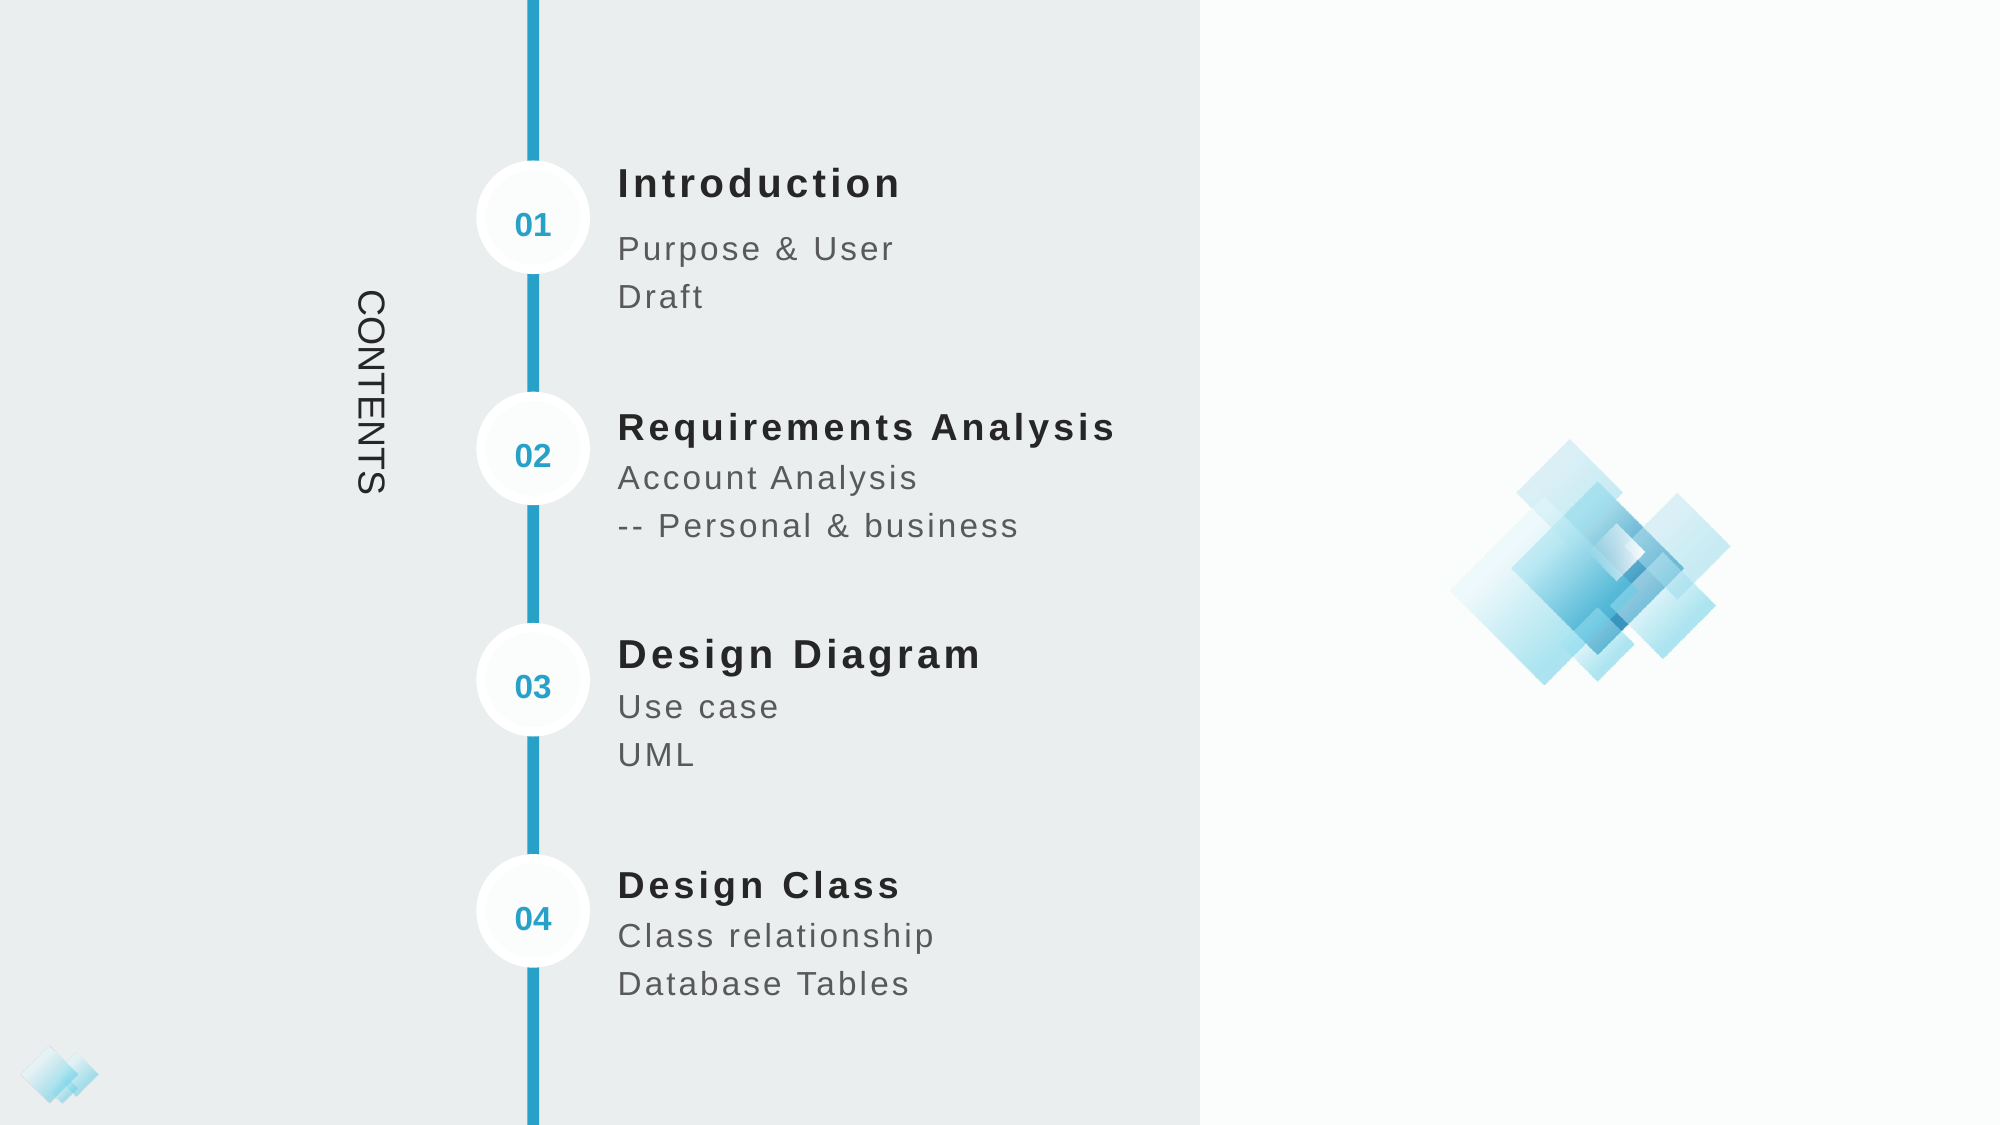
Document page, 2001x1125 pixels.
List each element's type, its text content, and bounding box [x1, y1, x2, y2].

text_box CONTENTS [78, 121, 404, 664]
text_box Use case UML [602, 677, 1039, 798]
text_box 03 [481, 627, 586, 732]
text_box Design Diagram [603, 614, 1004, 677]
text_box [527, 732, 540, 859]
text_box Purpose & User Draft [603, 219, 1004, 340]
text_box 02 [481, 396, 586, 501]
picture [1230, 359, 1950, 765]
picture [0, 1024, 119, 1125]
text_box Introduction [603, 143, 1004, 206]
text_box Requirements Analysis [602, 372, 1141, 449]
text_box Design Class [603, 844, 1004, 906]
text_box 01 [481, 165, 586, 270]
text_box [527, 0, 540, 165]
text_box [527, 963, 540, 1125]
text_box Class relationship Database Tables [603, 906, 1004, 1027]
text_box [527, 269, 540, 396]
text_box 04 [481, 858, 586, 963]
text_box [527, 501, 540, 627]
text_box Account Analysis -- Personal & business [602, 448, 1082, 569]
